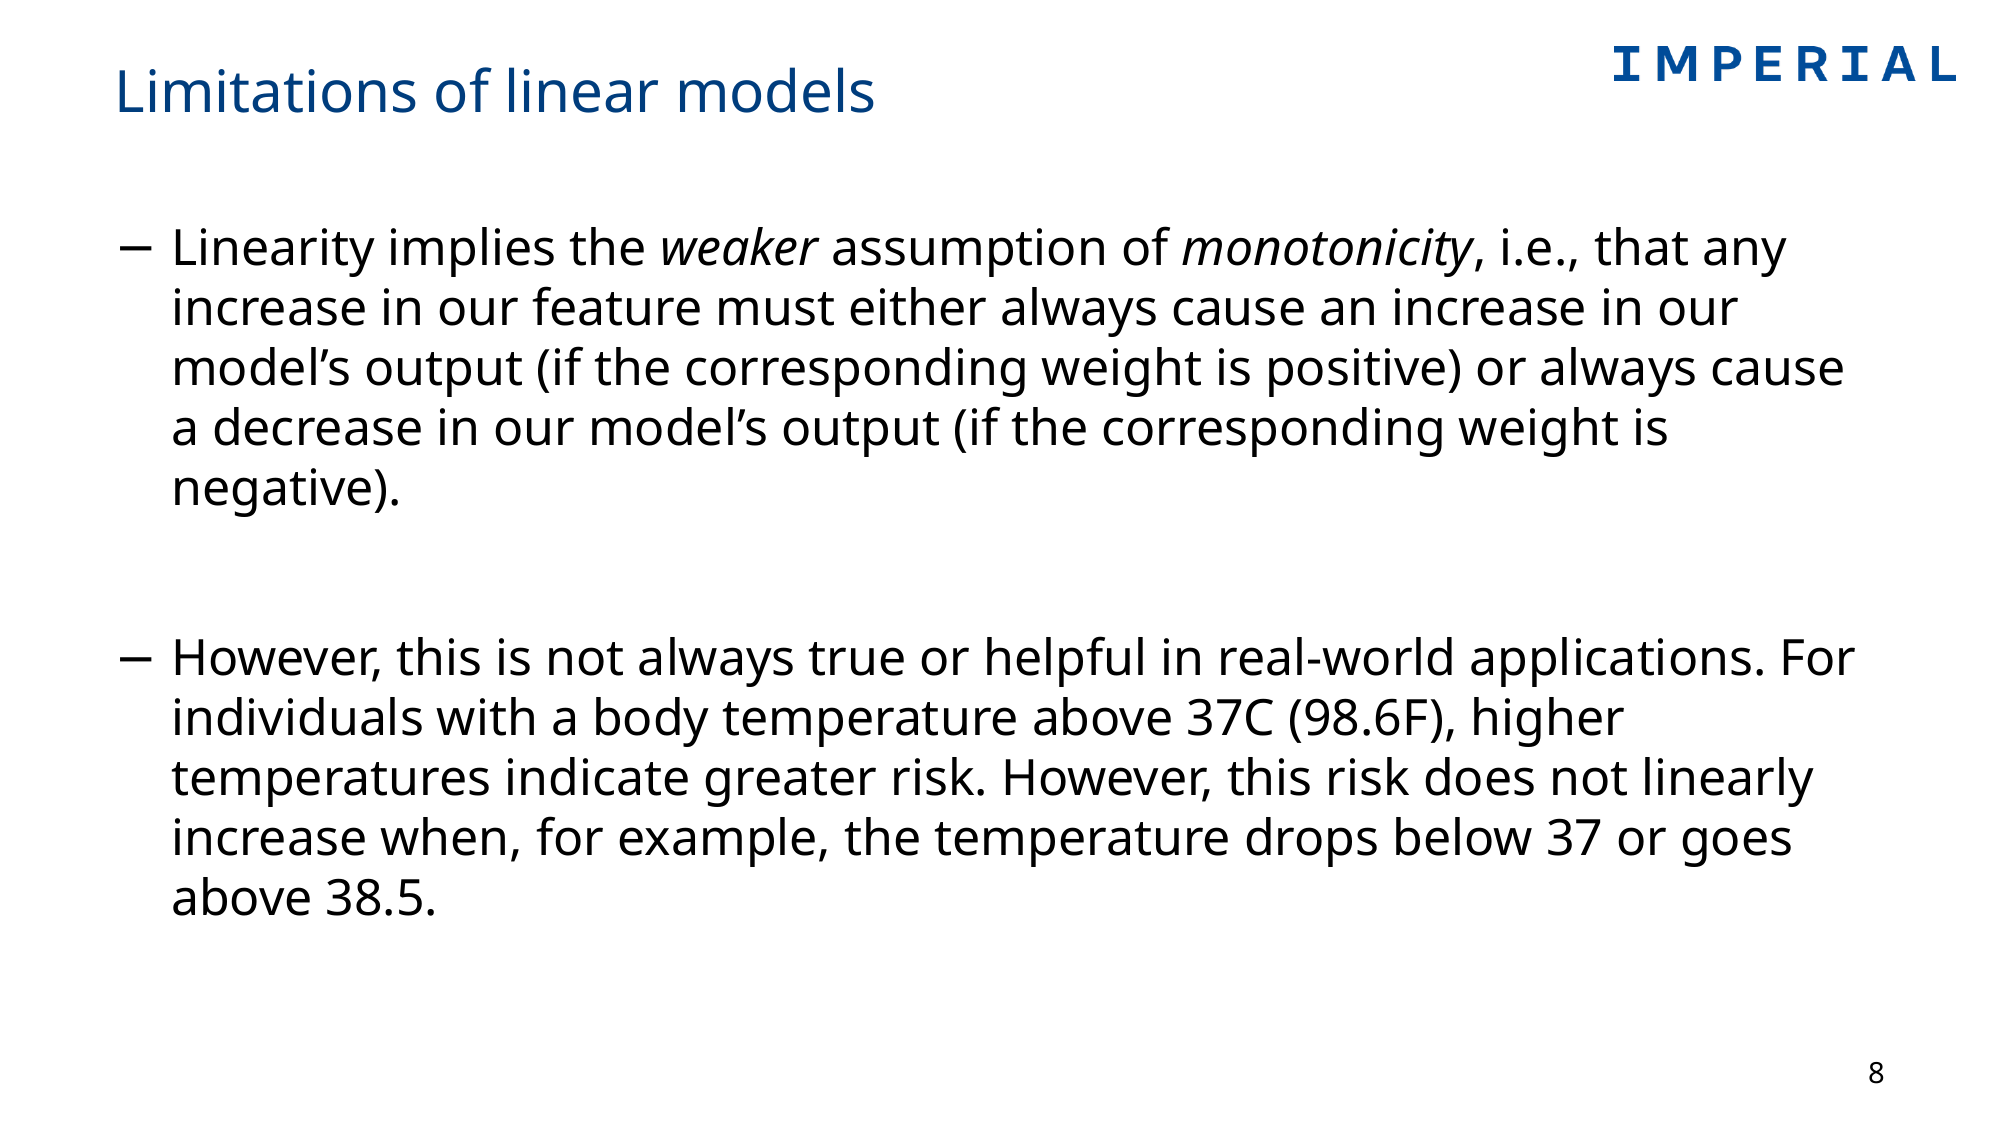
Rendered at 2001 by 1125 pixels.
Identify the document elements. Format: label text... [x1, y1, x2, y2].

picture [1900, 46, 1956, 81]
title Limitations of linear models [99, 0, 1900, 184]
list Linearity implies the weaker assumption of monotonicity, i.e., that any increase in our feature must either always cause an increase in our model’s output (if the corresponding weight is positive) or always cause a decrease in our model’s output (if the corresponding weight is negative). However, this is not always true or helpful in real-world applications. For individuals with a body temperature above 37C (98.6F), higher temperatures indicate greater risk. However, this risk does not linearly increase when, for example, the temperature drops below 37 or goes above 38.5. [99, 208, 1900, 1024]
slide_number 8 [1433, 1046, 1901, 1103]
